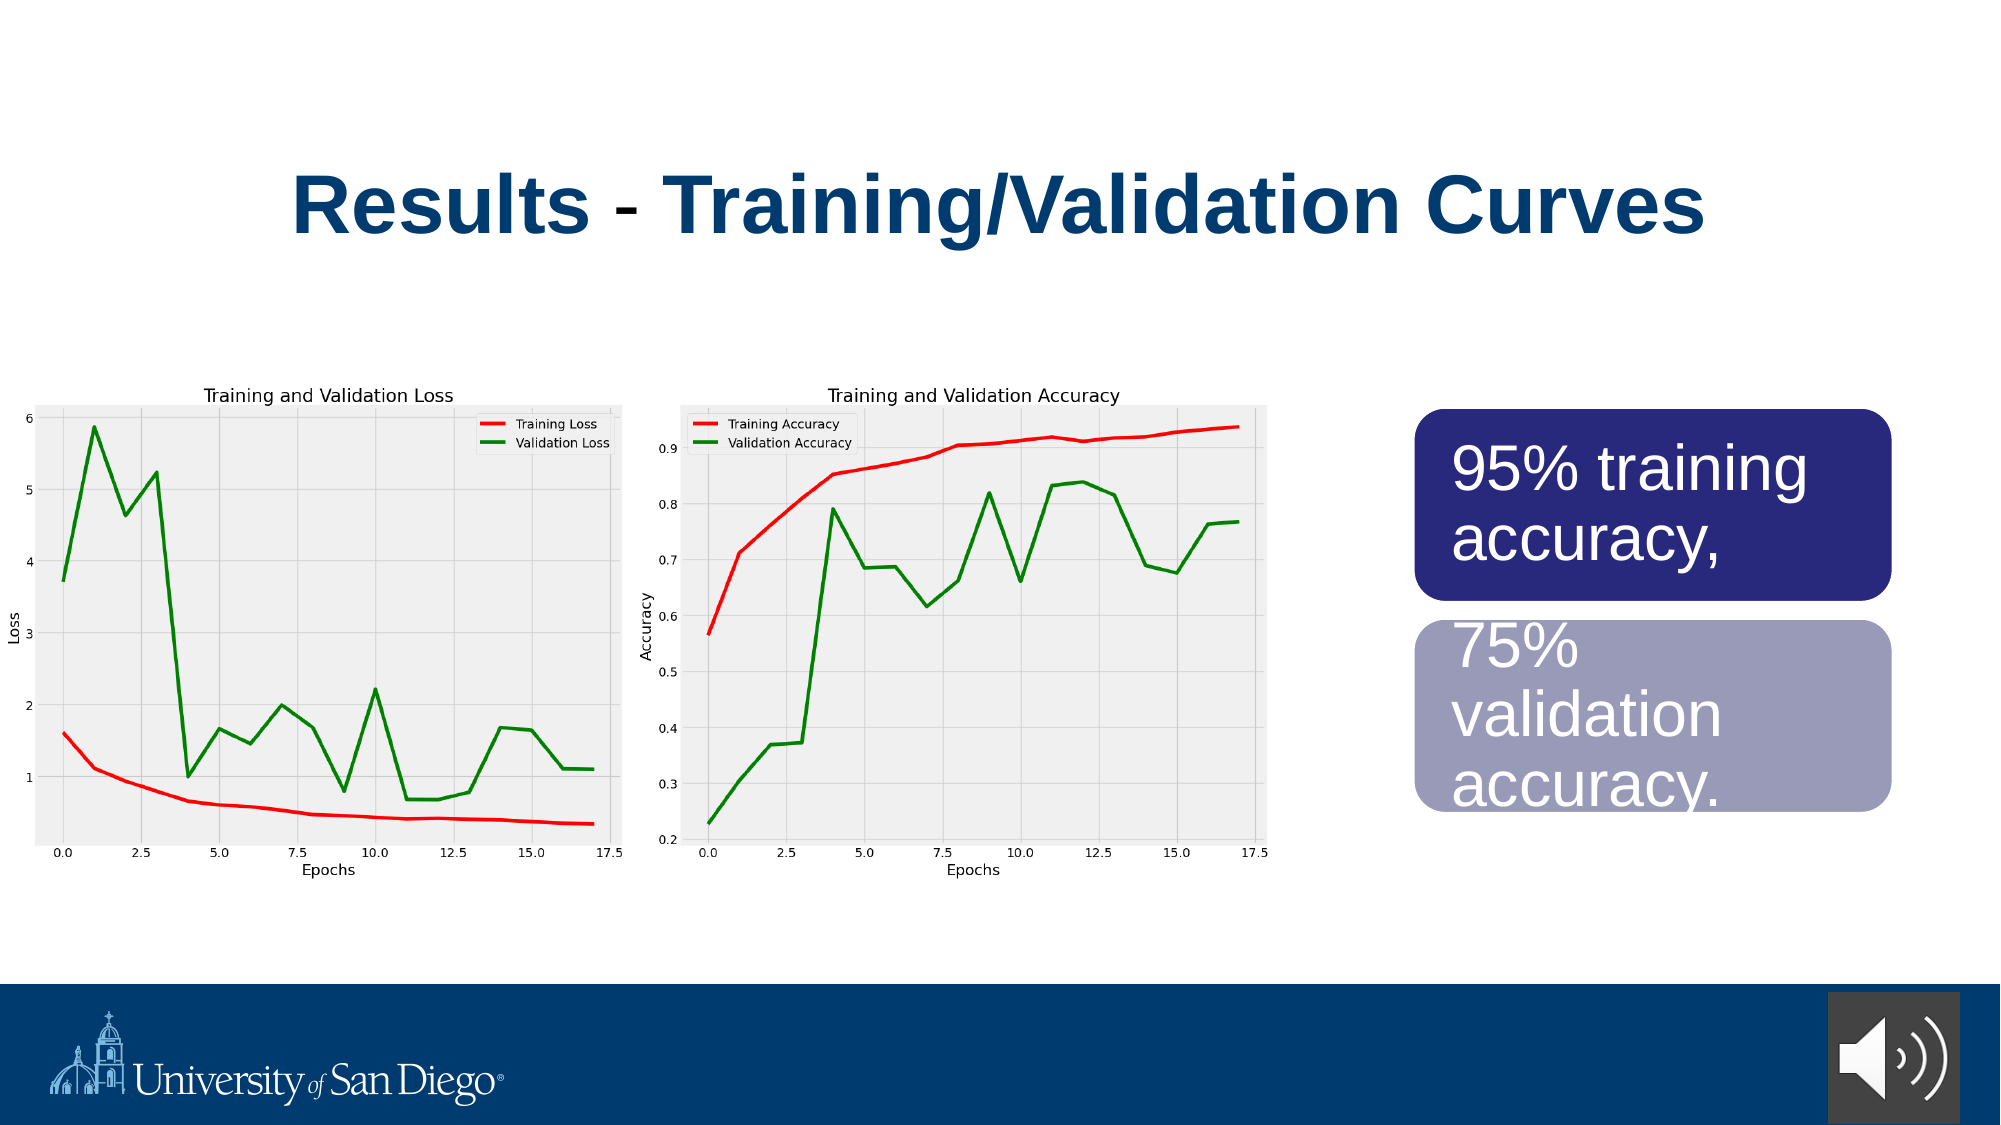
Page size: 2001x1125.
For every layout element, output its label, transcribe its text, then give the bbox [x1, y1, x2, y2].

picture [1826, 991, 1961, 1125]
picture [0, 381, 1276, 884]
title Results - Training/Validation Curves [150, 112, 1850, 300]
picture [50, 1011, 504, 1106]
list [1412, 334, 1894, 887]
